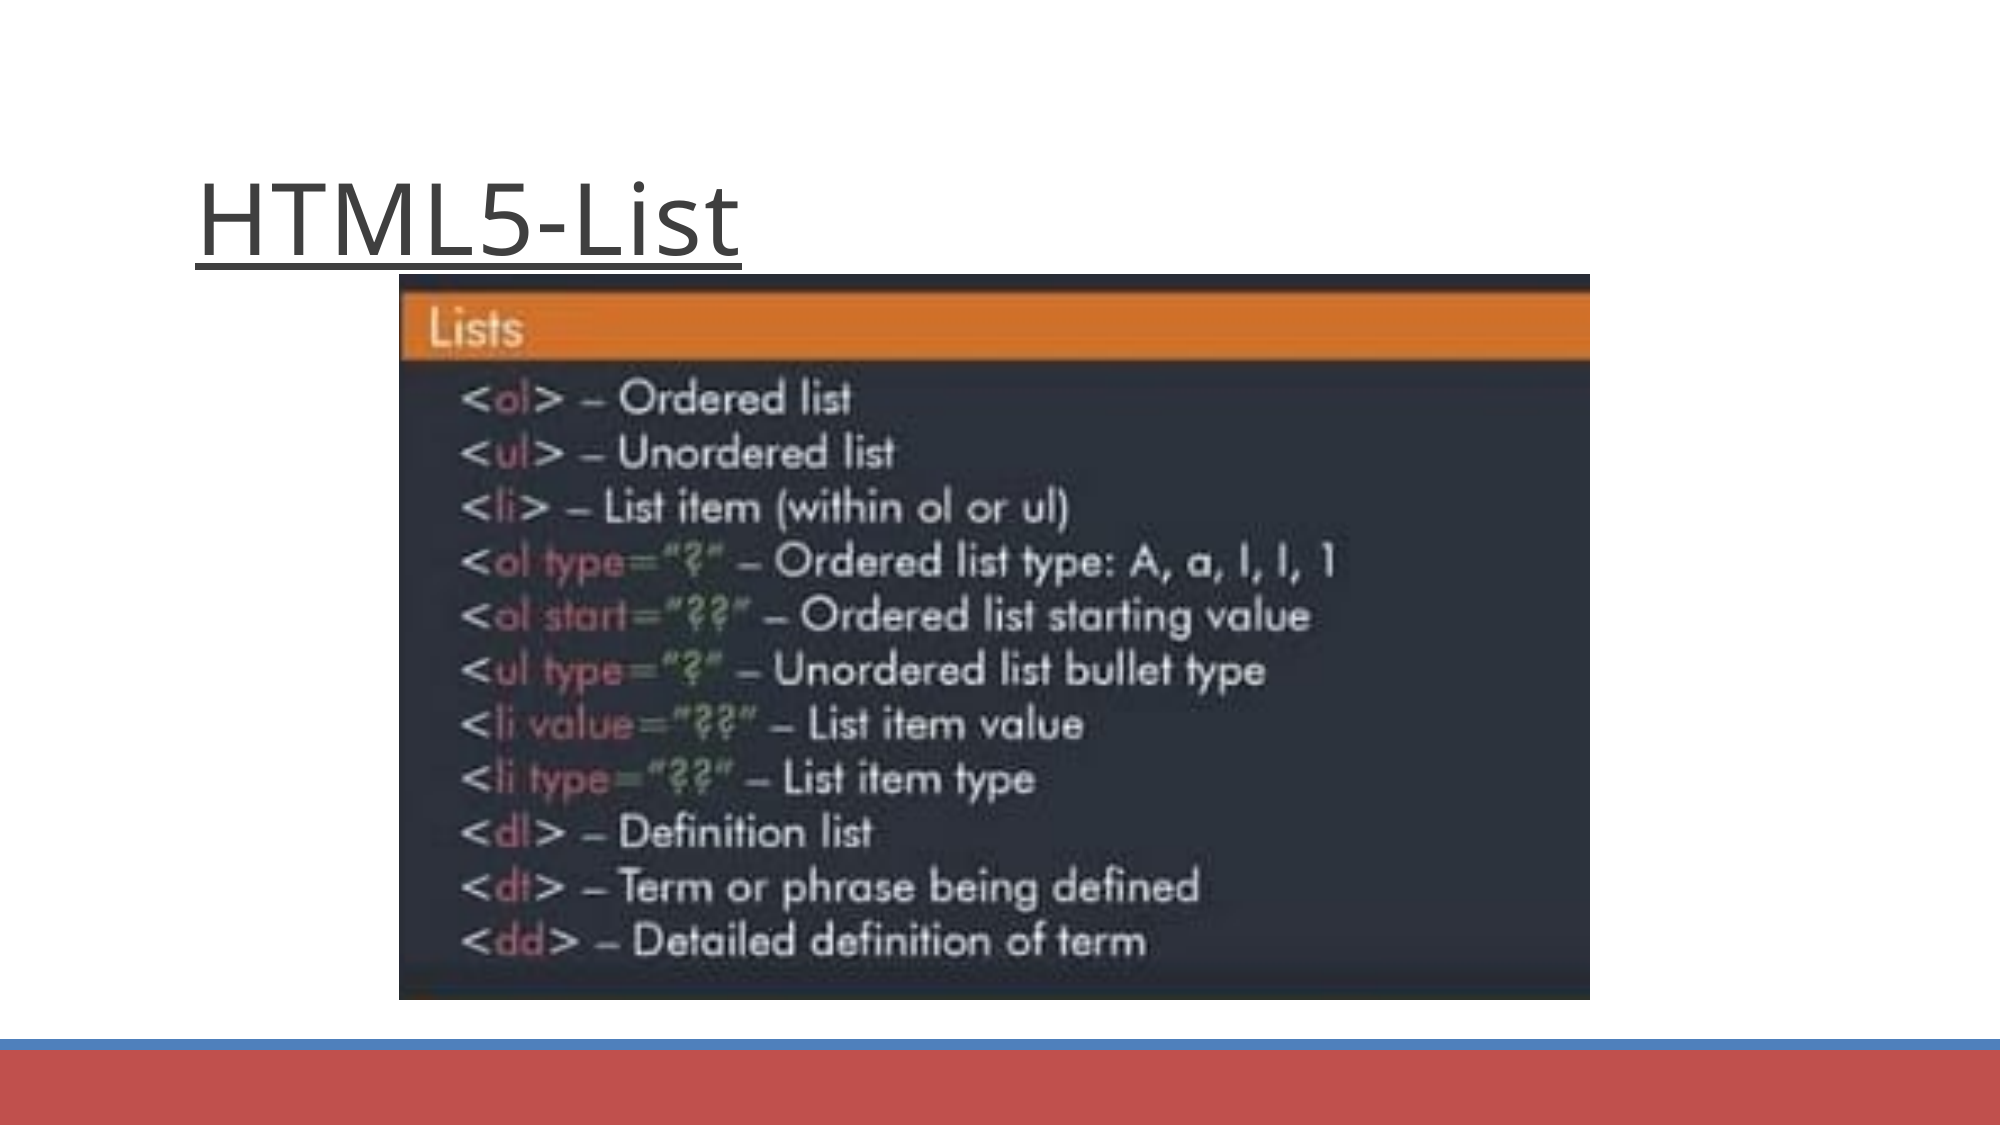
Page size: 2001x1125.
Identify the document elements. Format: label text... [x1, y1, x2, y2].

picture [399, 274, 1590, 1000]
title HTML5-List [166, 153, 1834, 396]
